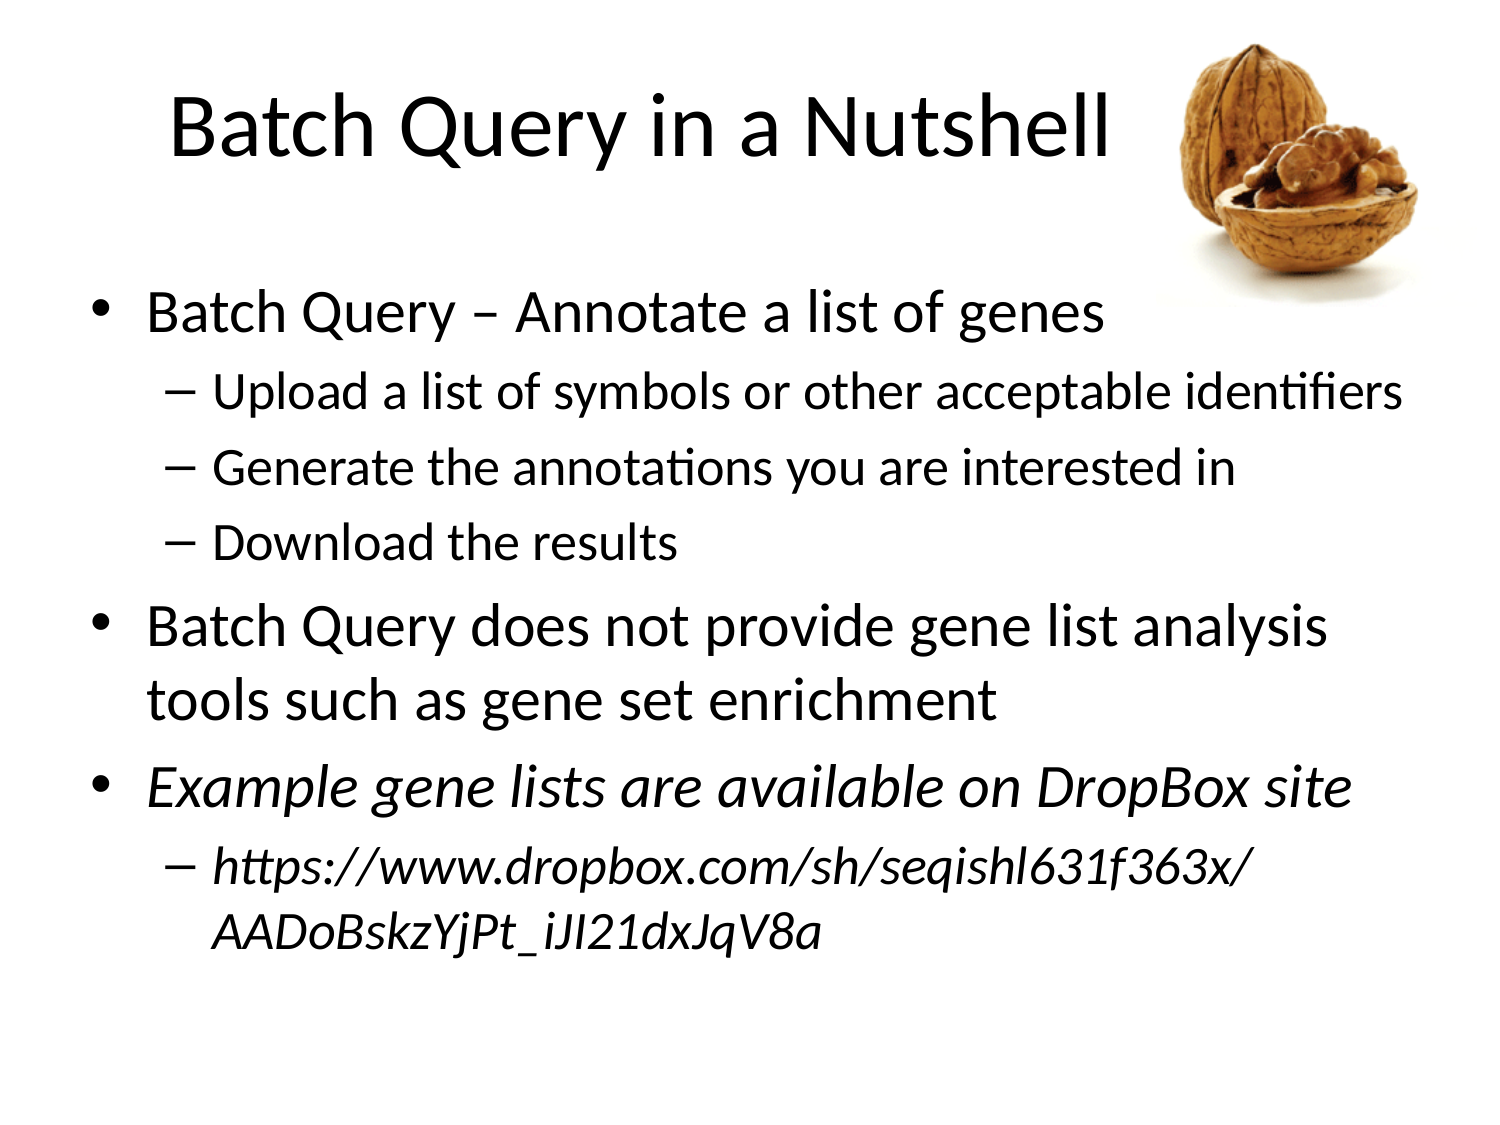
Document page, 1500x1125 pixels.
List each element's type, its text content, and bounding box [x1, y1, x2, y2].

title Batch Query in a Nutshell [0, 25, 1317, 214]
picture [1155, 33, 1477, 307]
list Batch Query – Annotate a list of genes Upload a list of symbols or other acceptable identifiers Generate the annotations you are interested in Download the results Batch Query does not provide gene list analysis tools such as gene set enrichment Example gene lists are available on DropBox site https://www.dropbox.com/sh/seqishl631f363x/AADoBskzYjPt_iJI21dxJqV8a [75, 262, 1425, 1005]
